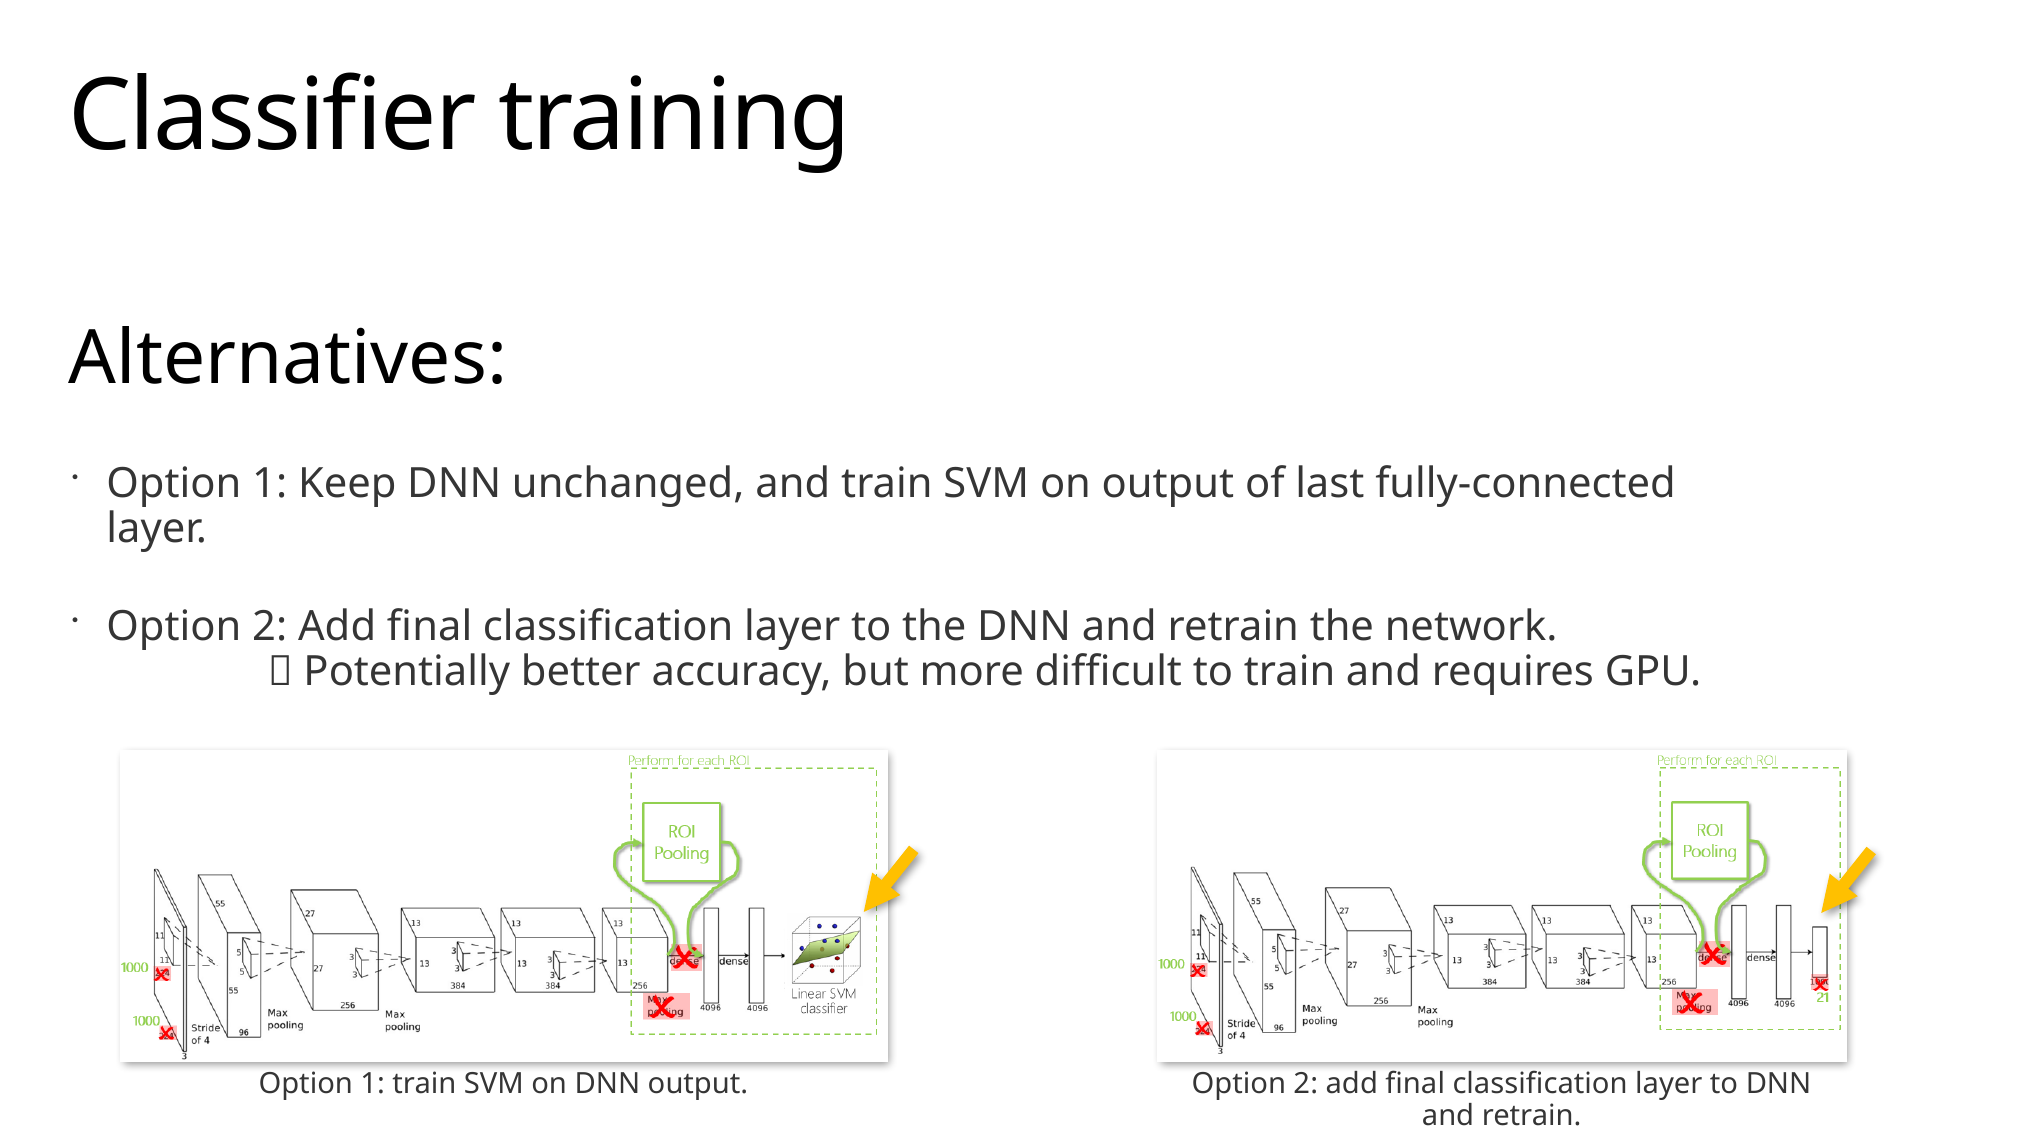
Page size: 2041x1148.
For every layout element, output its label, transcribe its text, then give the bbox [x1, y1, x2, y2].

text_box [863, 849, 915, 913]
list Alternatives: Option 1: Keep DNN unchanged, and train SVM on output of last fully-connected layer. Option 2: Add final classification layer to the DNN and retrain the network.  Potentially better accuracy, but more difficult to train and requires GPU. [45, 199, 1783, 669]
picture [119, 750, 888, 1062]
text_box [1157, 750, 1872, 1148]
title Classifier training [45, 48, 1996, 199]
